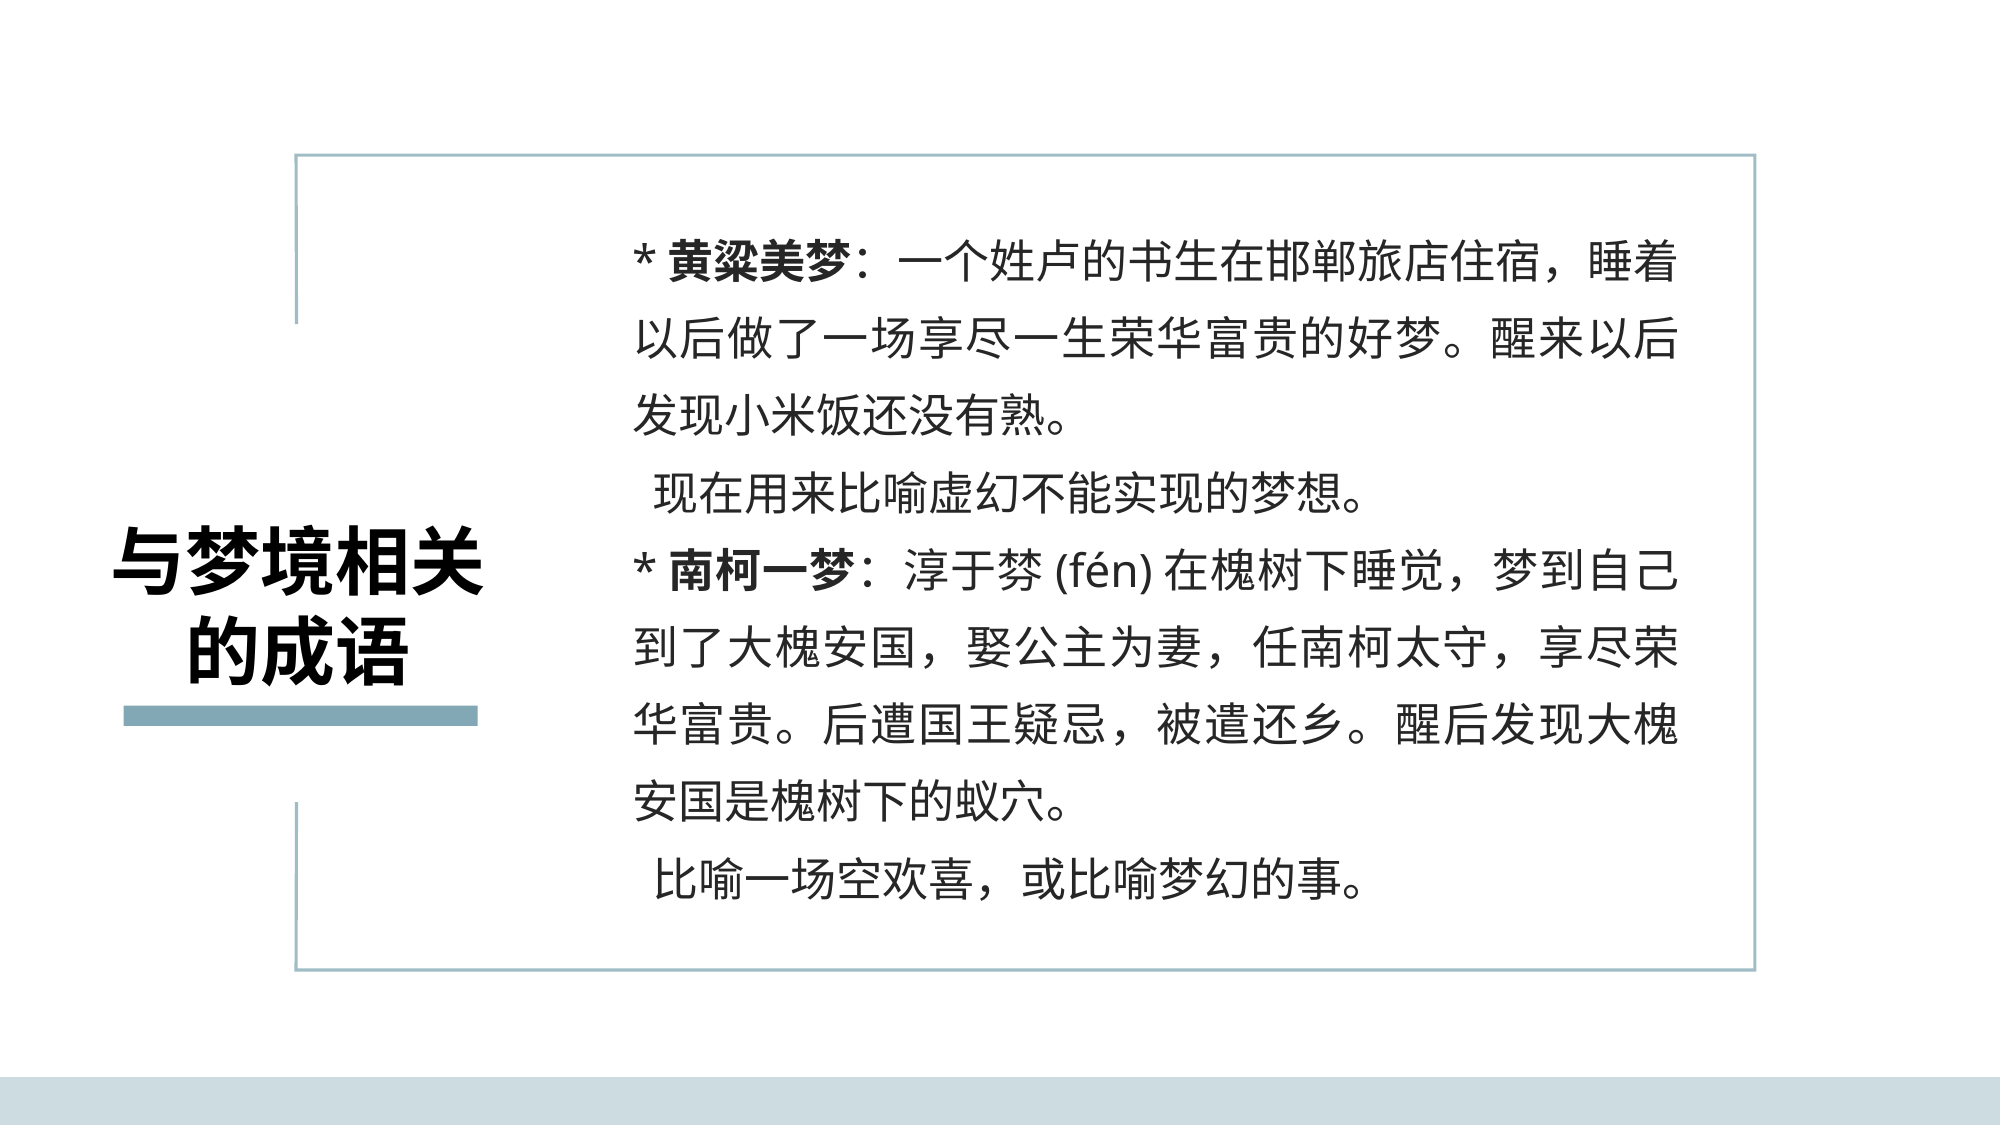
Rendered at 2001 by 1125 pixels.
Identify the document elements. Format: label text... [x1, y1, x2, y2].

text_box [295, 154, 1756, 972]
text_box [123, 704, 296, 727]
title 与梦境相关的成语 [87, 398, 296, 695]
